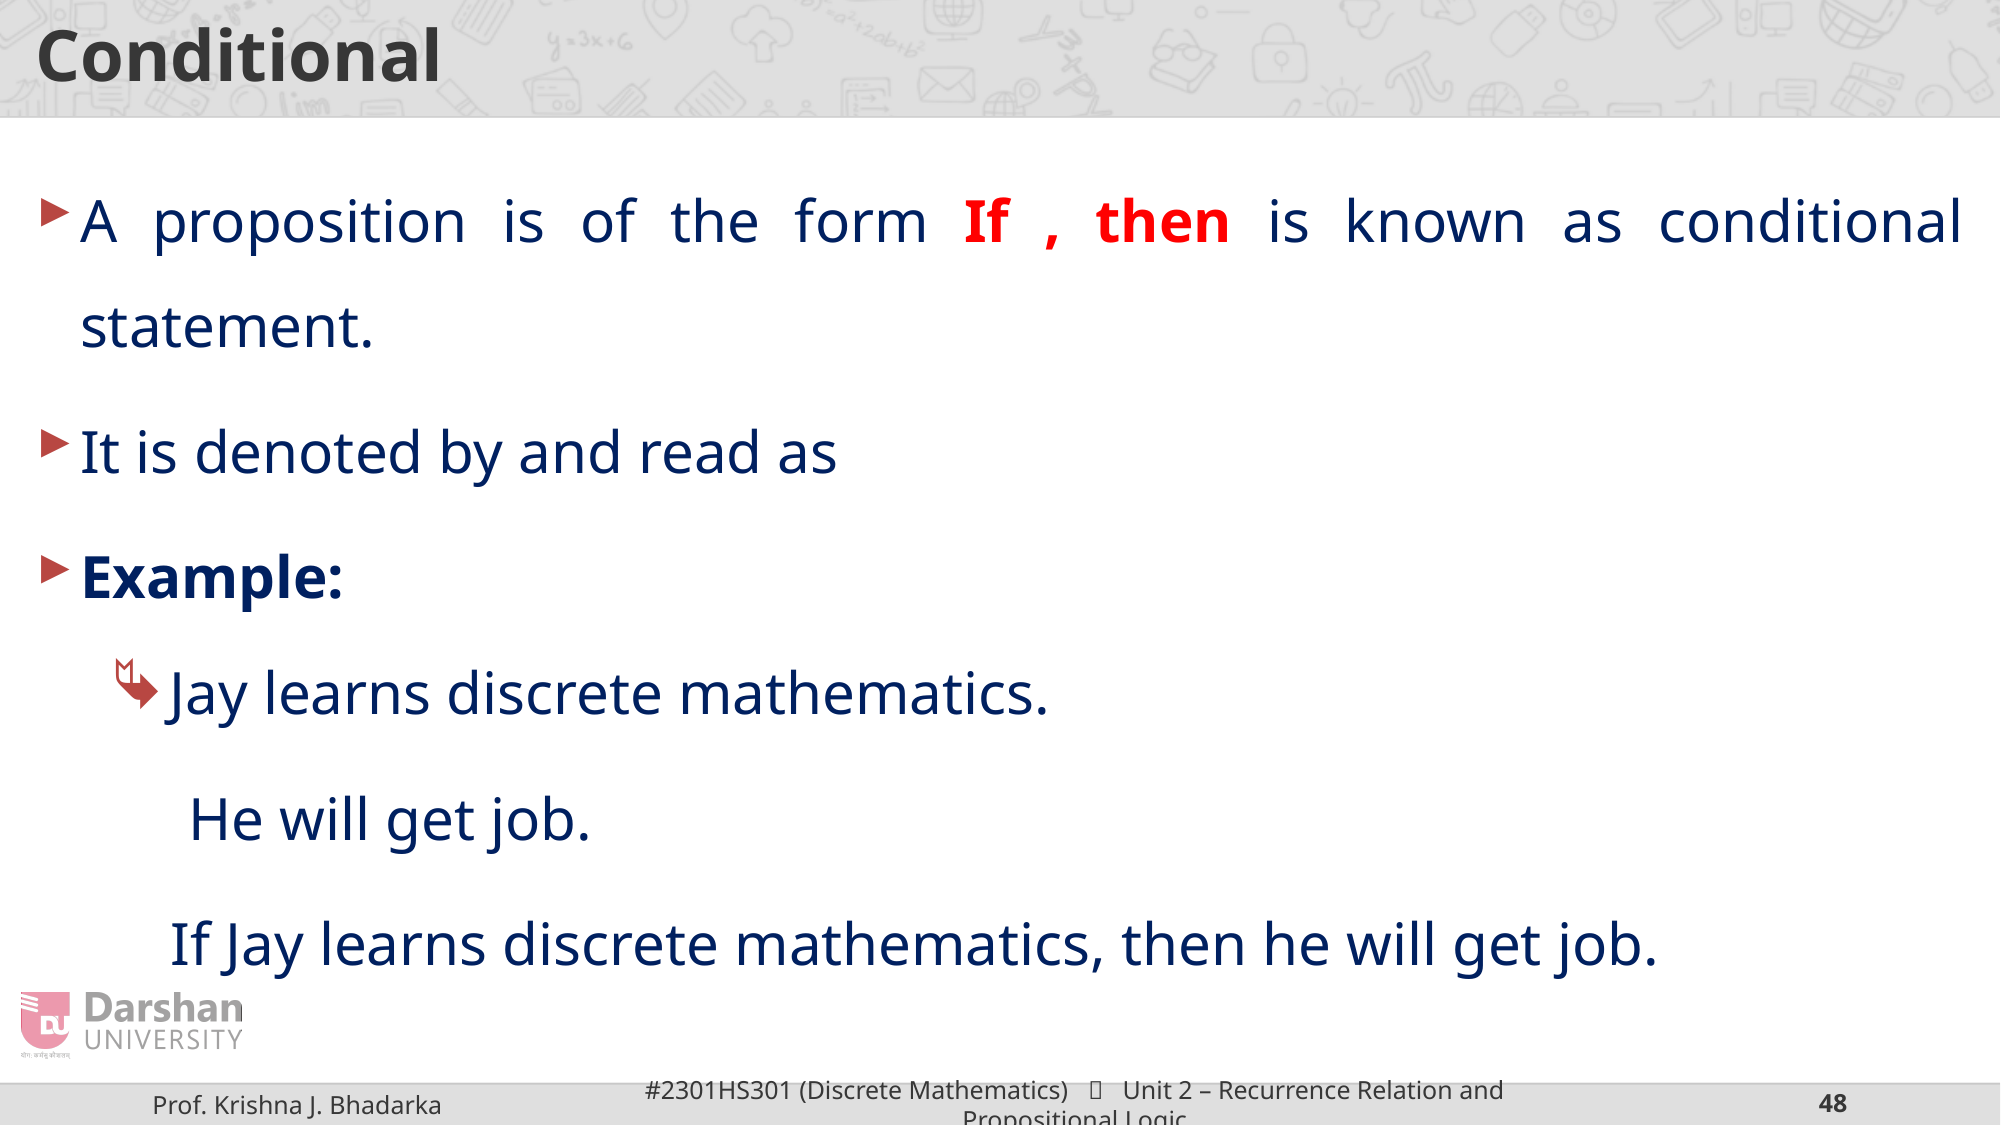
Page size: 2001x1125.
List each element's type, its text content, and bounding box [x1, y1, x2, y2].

title Conditional [0, 0, 2000, 117]
table_header [21, 992, 242, 1059]
